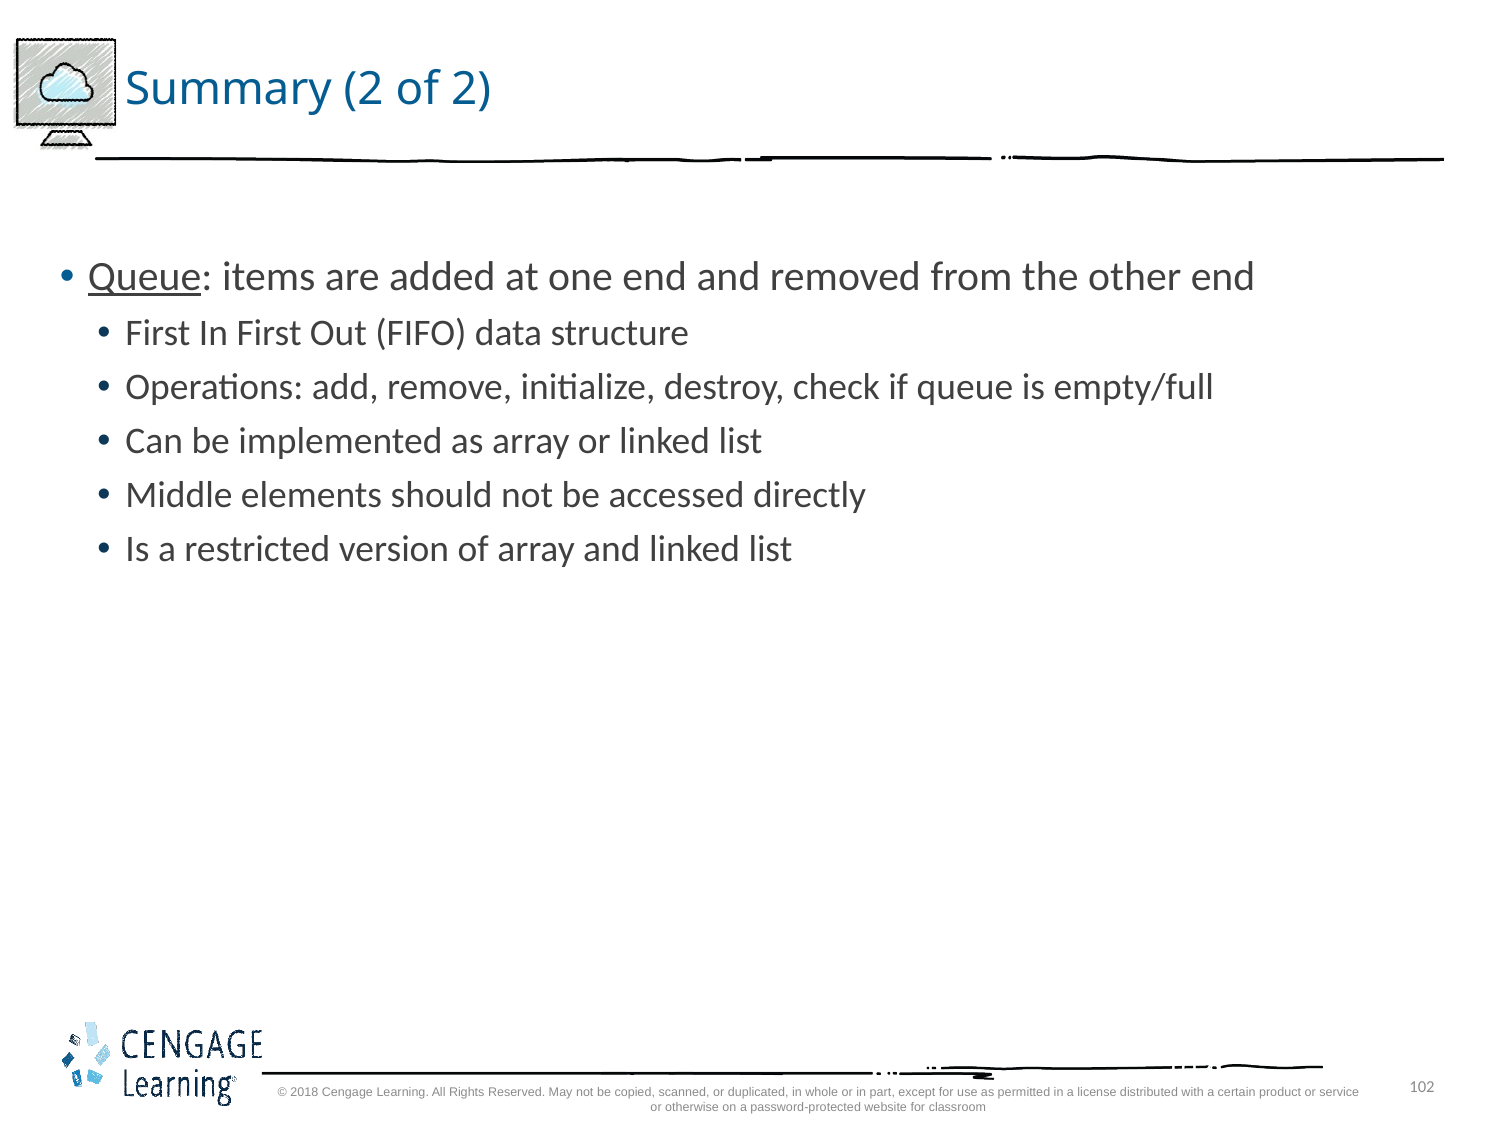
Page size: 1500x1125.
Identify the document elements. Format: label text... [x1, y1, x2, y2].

footer © 2018 Cengage Learning. All Rights Reserved. May not be copied, scanned, or duplicated, in whole or in part, except for use as permitted in a license distributed with a certain product or service or otherwise on a password-protected website for classroom [261, 1079, 1375, 1120]
list Queue: items are added at one end and removed from the other end First In First Out (FIFO) data structure Operations: add, remove, initialize, destroy, check if queue is empty/full Can be implemented as array or linked list Middle elements should not be accessed directly Is a restricted version of array and linked list [59, 252, 1441, 485]
picture [62, 1022, 1149, 1106]
picture [95, 155, 1444, 163]
title Summary (2 of 2) [125, 66, 1442, 116]
picture [12, 36, 117, 151]
slide_number 102 [1149, 1042, 1500, 1103]
